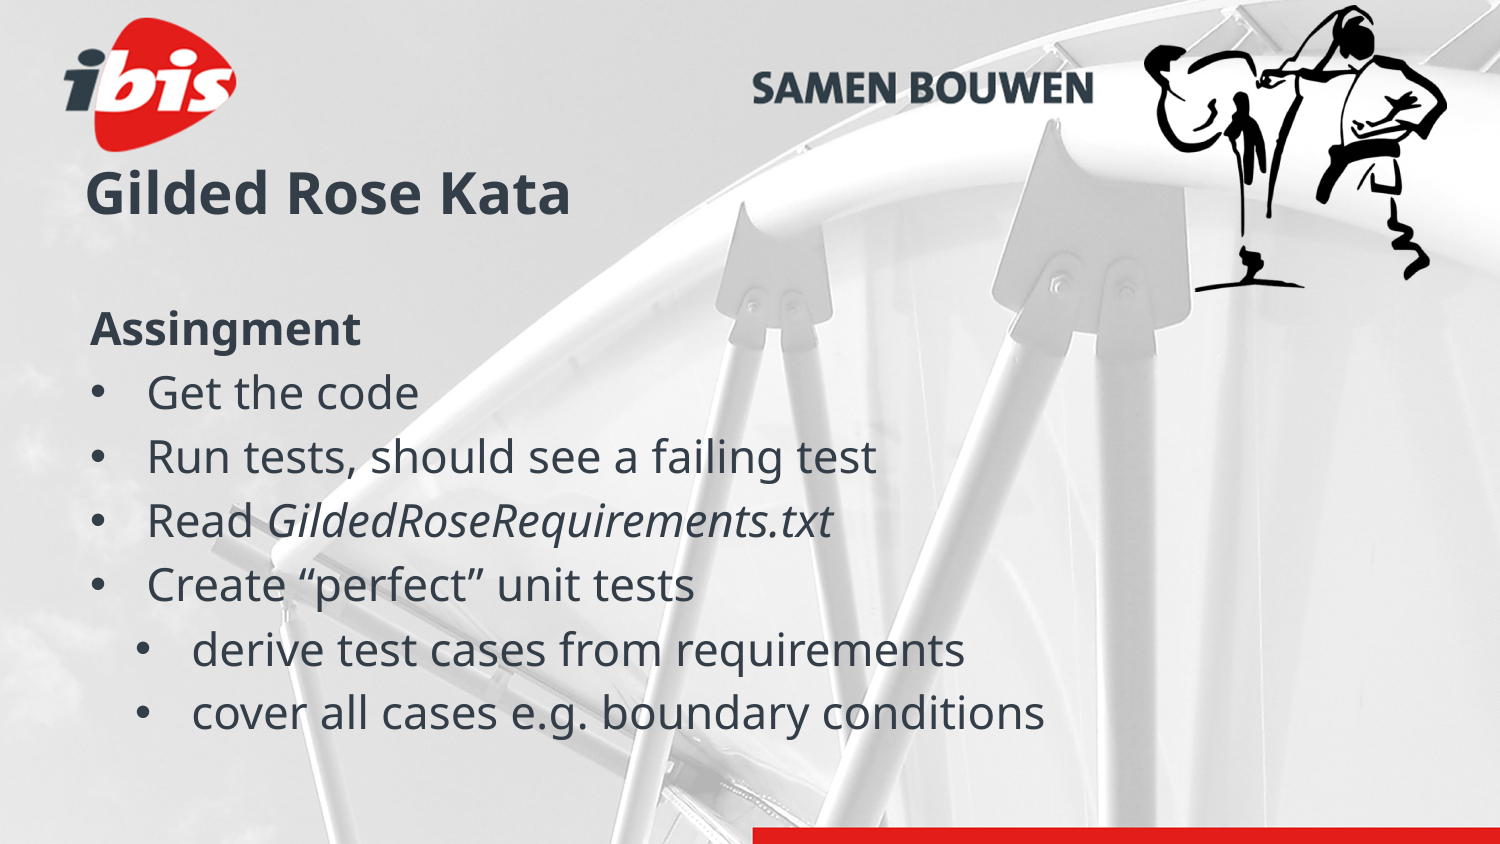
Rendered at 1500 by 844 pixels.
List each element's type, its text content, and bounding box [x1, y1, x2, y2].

text_box Gilded Rose Kata [69, 148, 739, 234]
picture [0, 0, 1500, 844]
list Assingment Get the code Run tests, should see a failing test Read GildedRoseRequirements.txt Create “perfect” unit tests derive test cases from requirements cover all cases e.g. boundary conditions [75, 291, 1422, 812]
